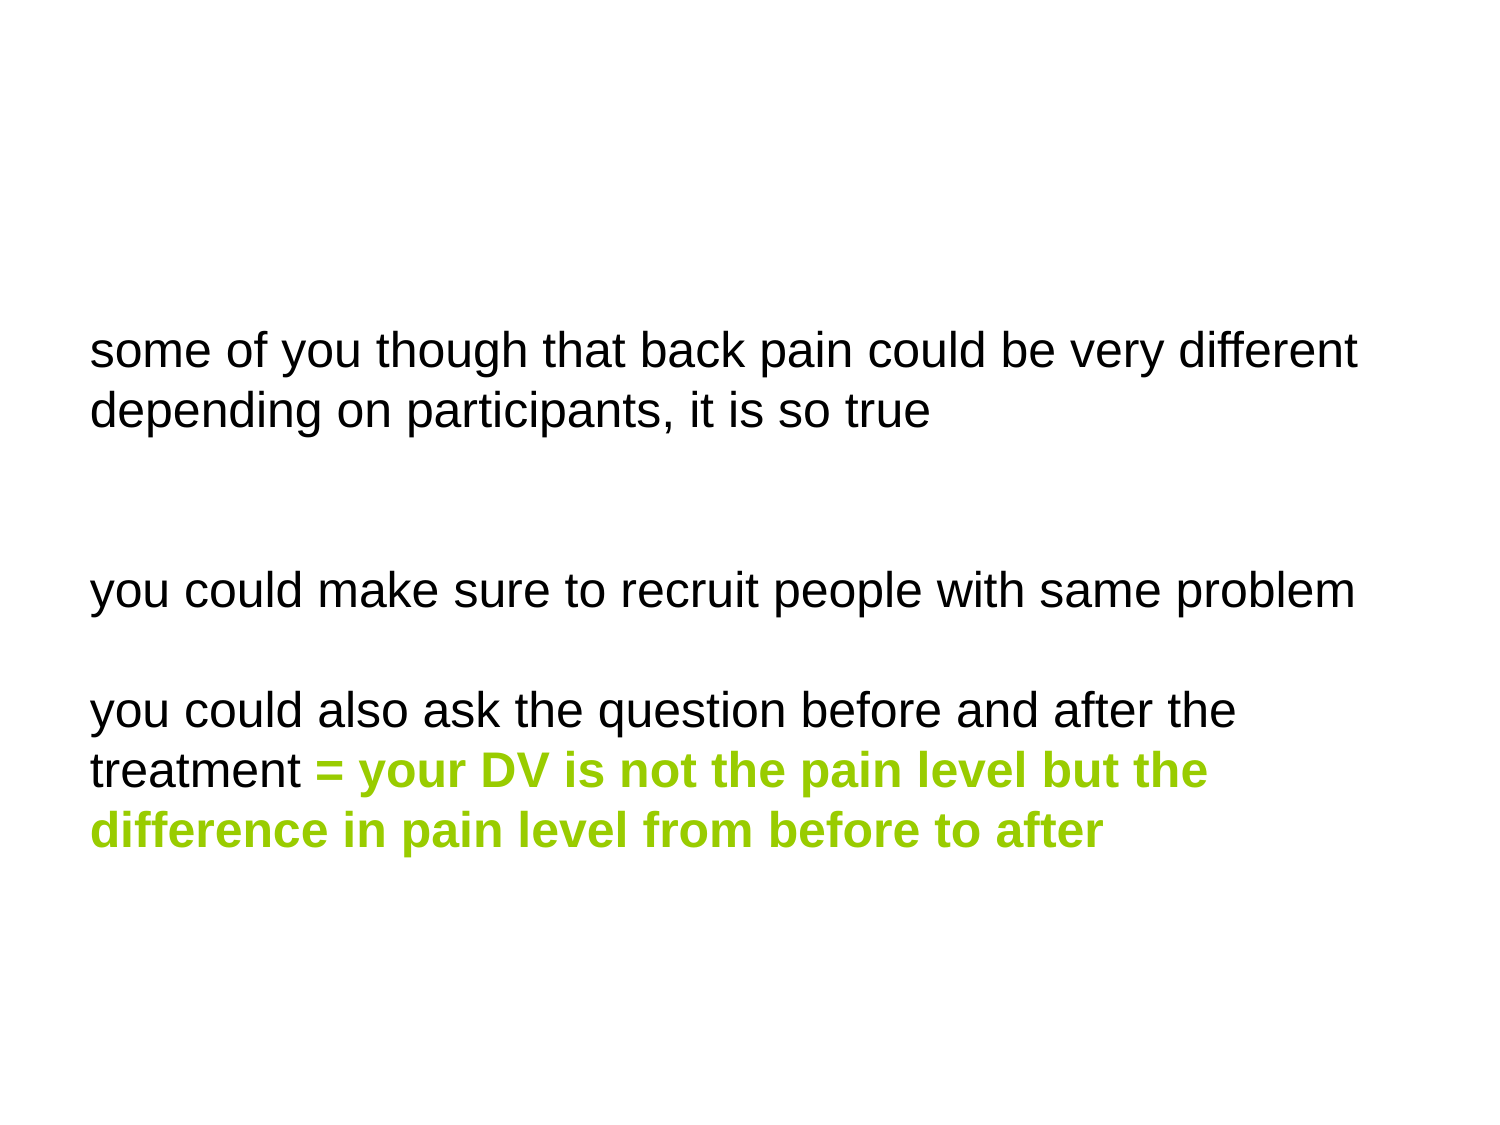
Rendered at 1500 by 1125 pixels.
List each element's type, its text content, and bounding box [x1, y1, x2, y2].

text_box some of you though that back pain could be very different depending on participants, it is so true you could make sure to recruit people with same problem you could also ask the question before and after the treatment = your DV is not the pain level but the difference in pain level from before to after [75, 190, 1400, 1045]
